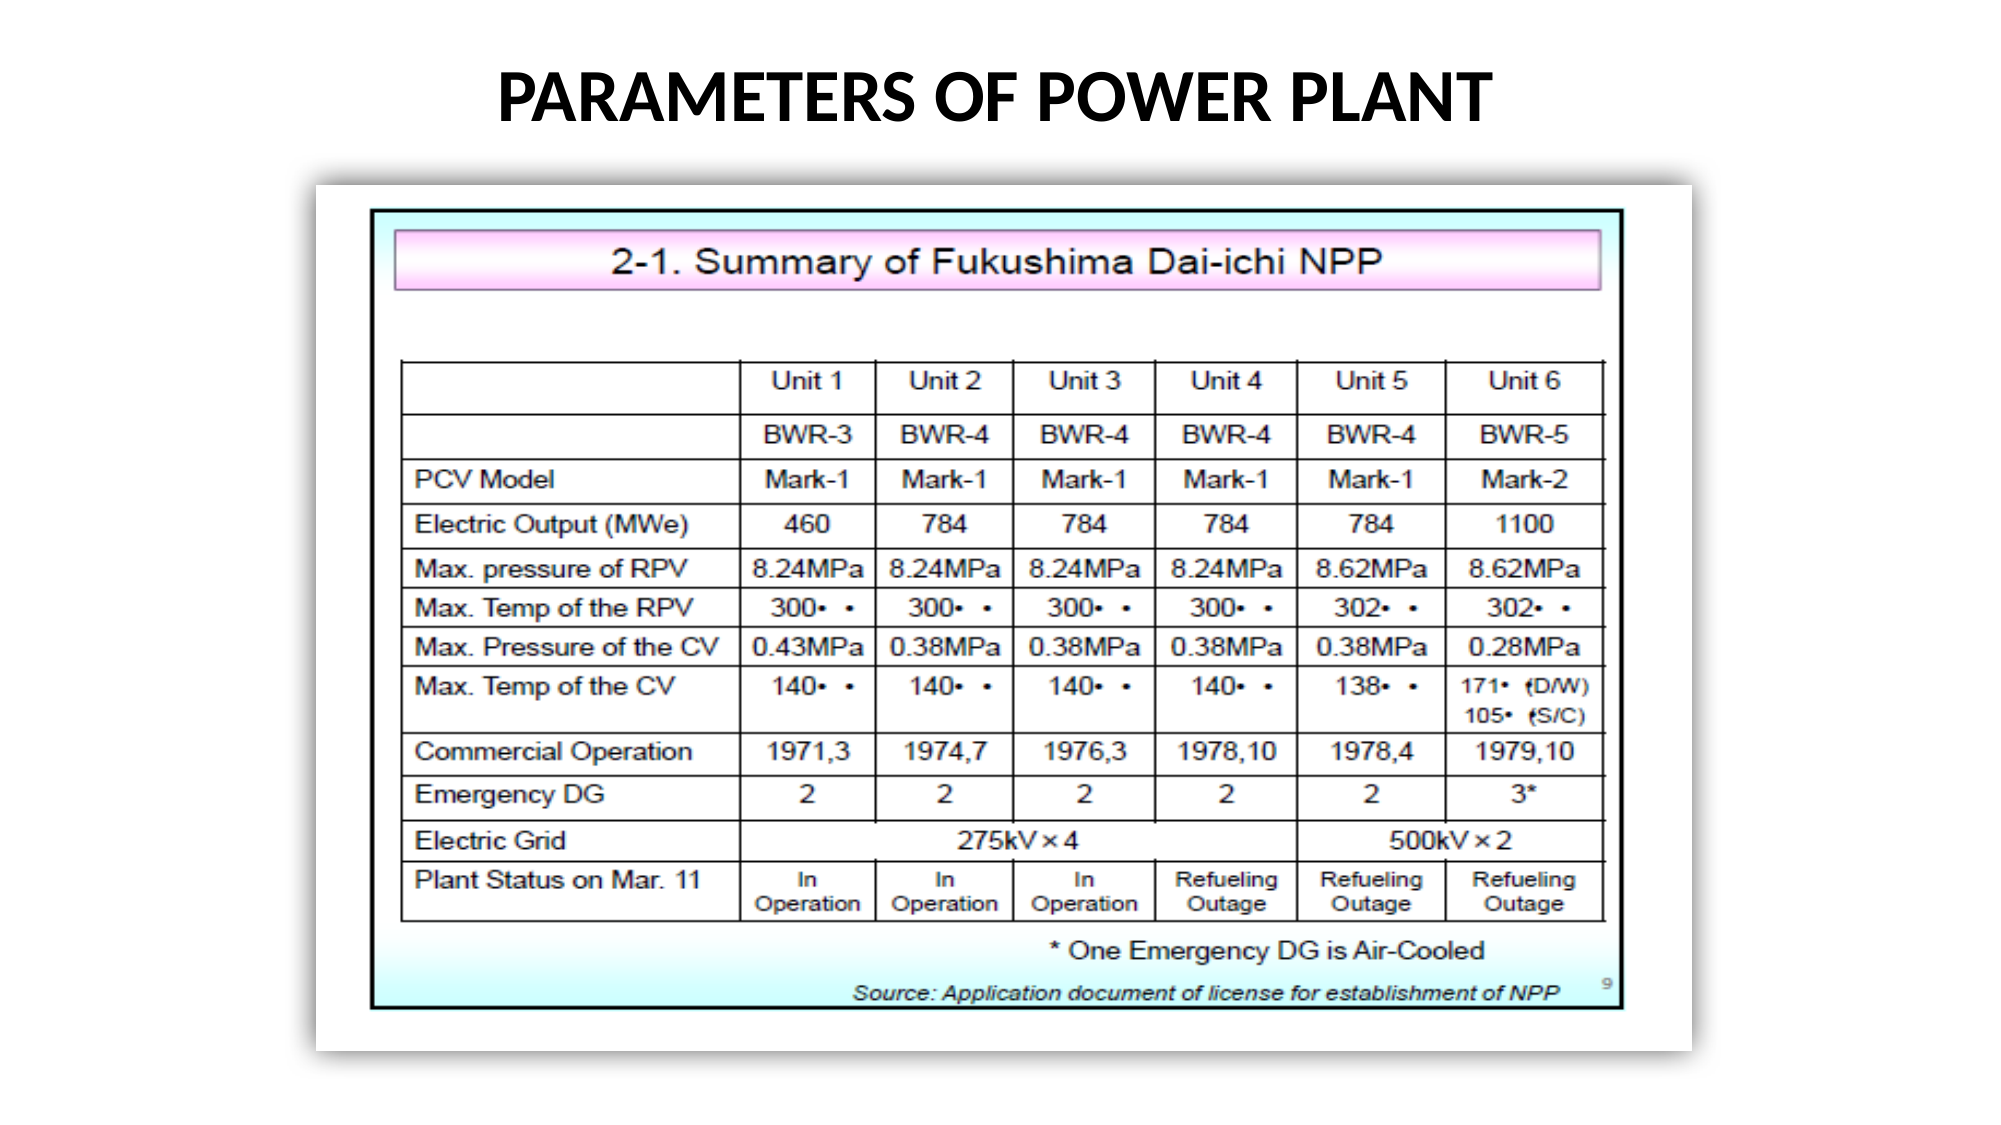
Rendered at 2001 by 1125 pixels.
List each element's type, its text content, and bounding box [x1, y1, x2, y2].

title PARAMETERS OF POWER PLANT [329, 0, 1680, 162]
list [316, 184, 1693, 1051]
